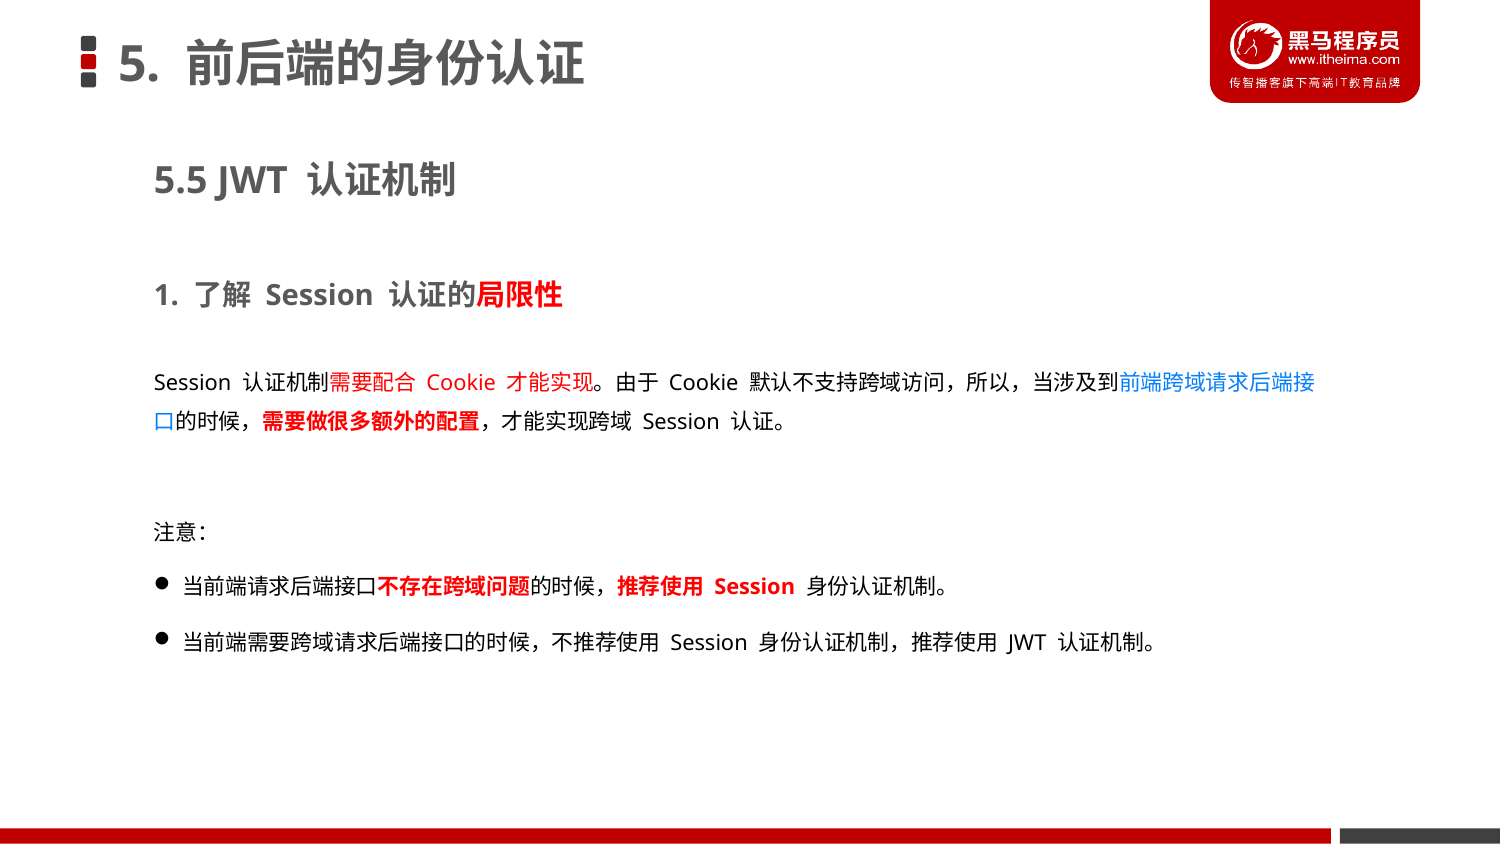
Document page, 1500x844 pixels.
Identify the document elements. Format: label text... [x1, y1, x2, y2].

title 5. 前后端的身份认证 [103, 0, 1209, 130]
list Session 认证机制需要配合 Cookie 才能实现。由于 Cookie 默认不支持跨域访问，所以，当涉及到前端跨域请求后端接口的时候，需要做很多额外的配置，才能实现跨域 Session 认证。 注意： 当前端请求后端接口不存在跨域问题的时候，推荐使用 Session 身份认证机制。 当前端需要跨域请求后端接口的时候，不推荐使用 Session 身份认证机制，推荐使用 JWT 认证机制。 [139, 348, 1331, 720]
text_box 1. 了解 Session 认证的局限性 [139, 273, 1204, 320]
list 5.5 JWT 认证机制 [139, 153, 1209, 243]
picture [1211, 11, 1419, 97]
